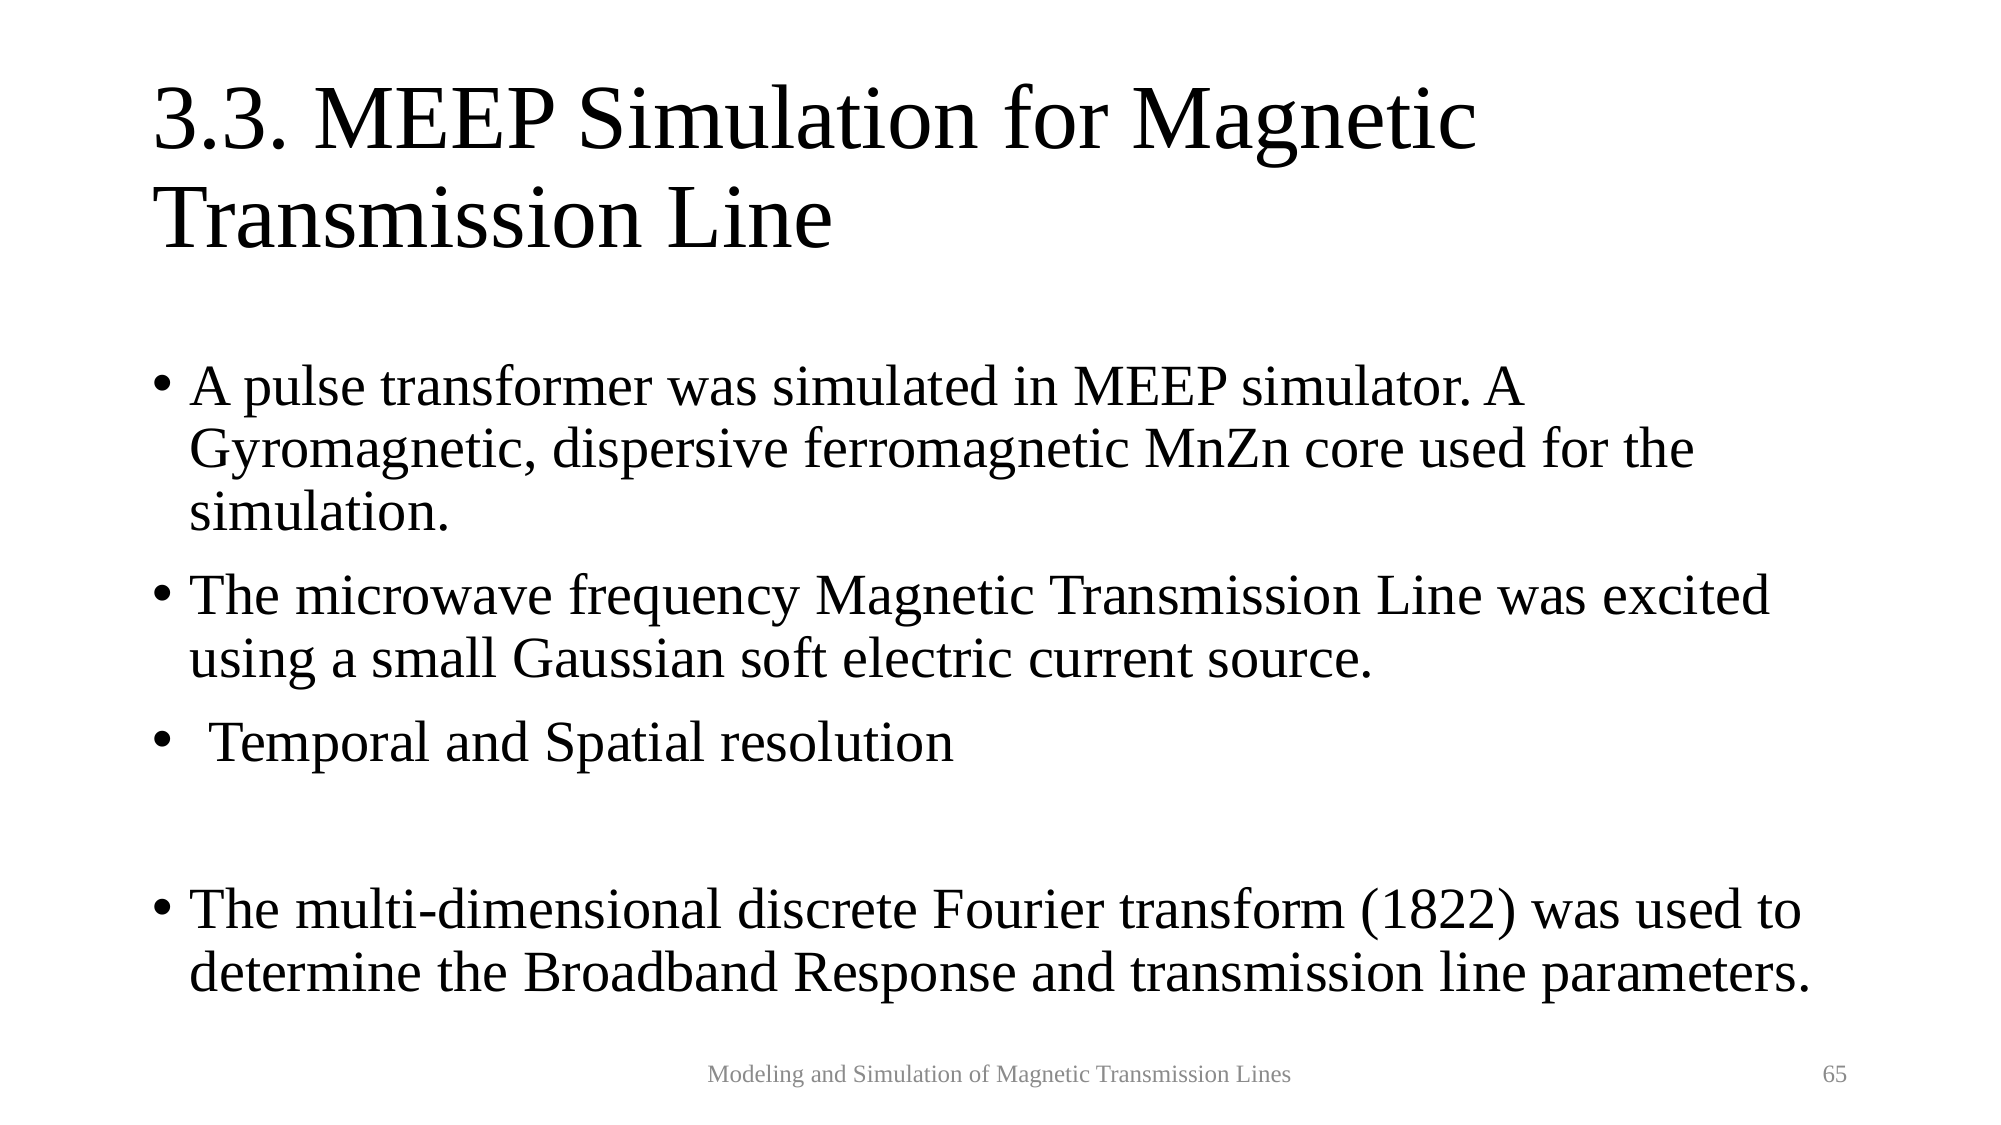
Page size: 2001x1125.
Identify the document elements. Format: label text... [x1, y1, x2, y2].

slide_number 65 [1412, 1042, 1863, 1103]
footer Modeling and Simulation of Magnetic Transmission Lines [662, 1042, 1338, 1103]
title 3.3. MEEP Simulation for Magnetic Transmission Line [137, 59, 1863, 278]
